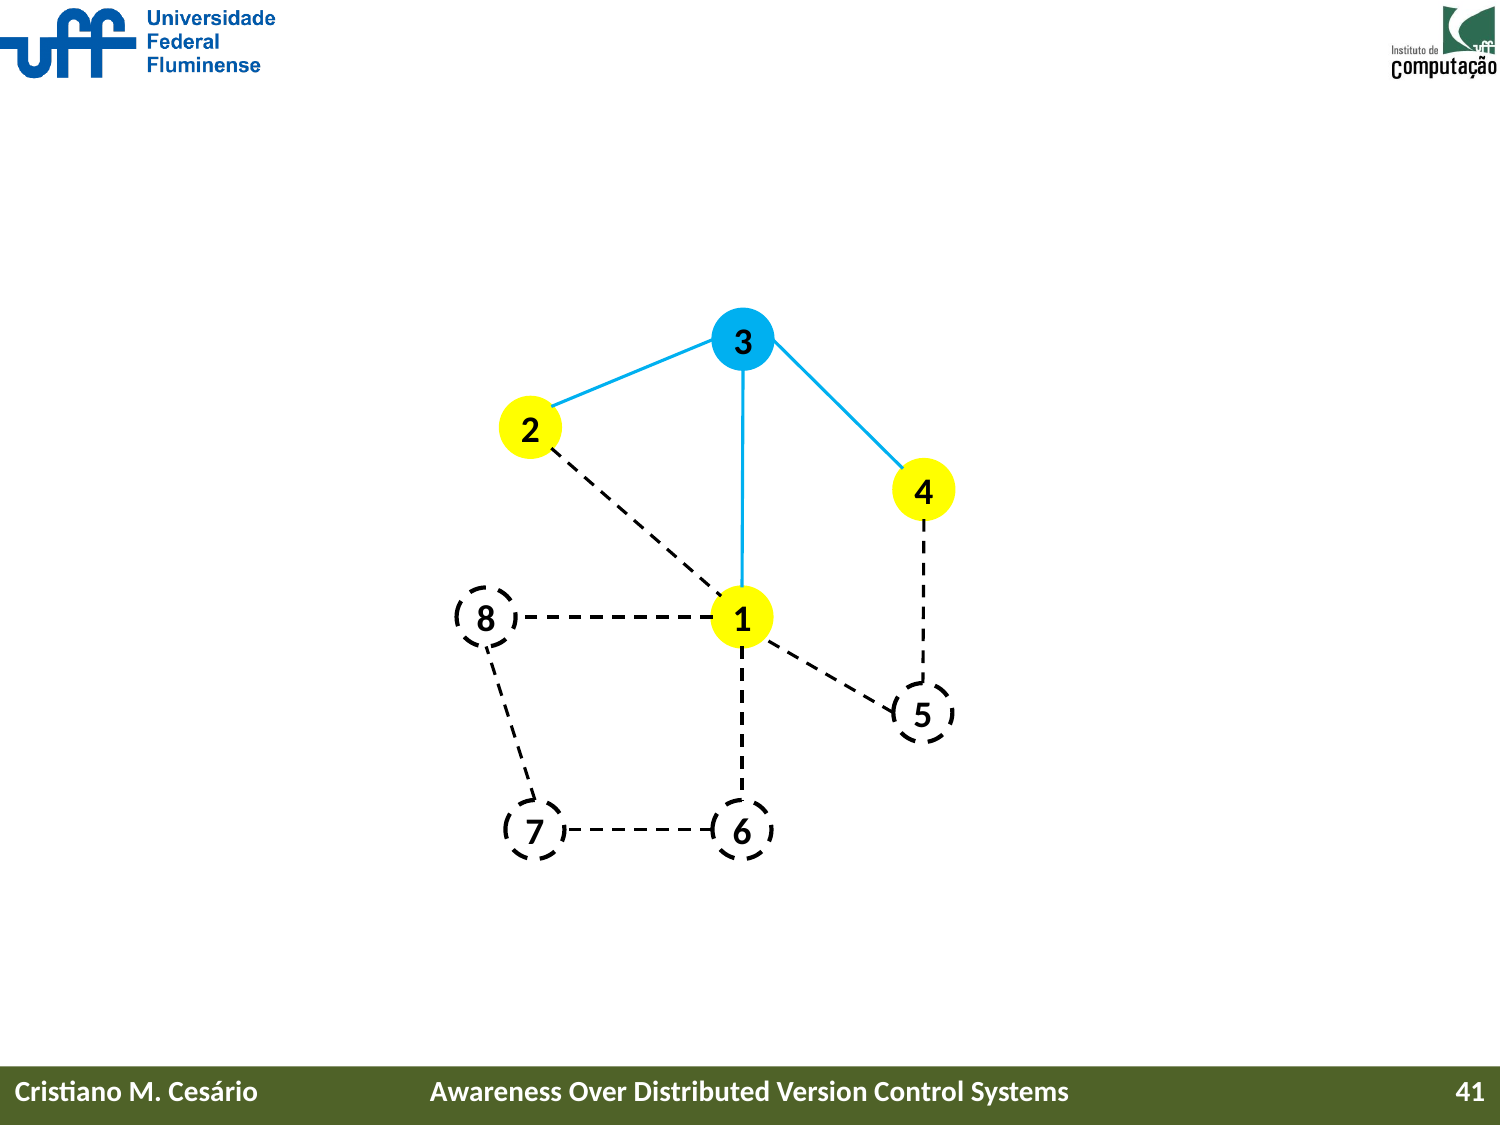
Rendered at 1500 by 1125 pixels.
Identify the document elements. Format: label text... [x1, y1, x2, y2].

slide_number Cristiano M. Cesário [0, 1065, 350, 1125]
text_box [772, 339, 904, 469]
footer Awareness Over Distributed Version Control Systems [362, 1065, 1138, 1125]
text_box 4 [892, 457, 956, 521]
text_box 8 [454, 585, 518, 648]
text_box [762, 637, 894, 713]
text_box 7 [503, 800, 567, 861]
text_box 1 [710, 585, 774, 649]
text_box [551, 338, 714, 407]
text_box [551, 447, 722, 597]
picture [0, 0, 325, 84]
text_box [485, 646, 536, 801]
slide_number 41 [1149, 1065, 1500, 1125]
text_box 6 [710, 798, 774, 861]
text_box 3 [711, 307, 775, 371]
text_box 2 [498, 395, 563, 459]
text_box 5 [892, 681, 955, 744]
